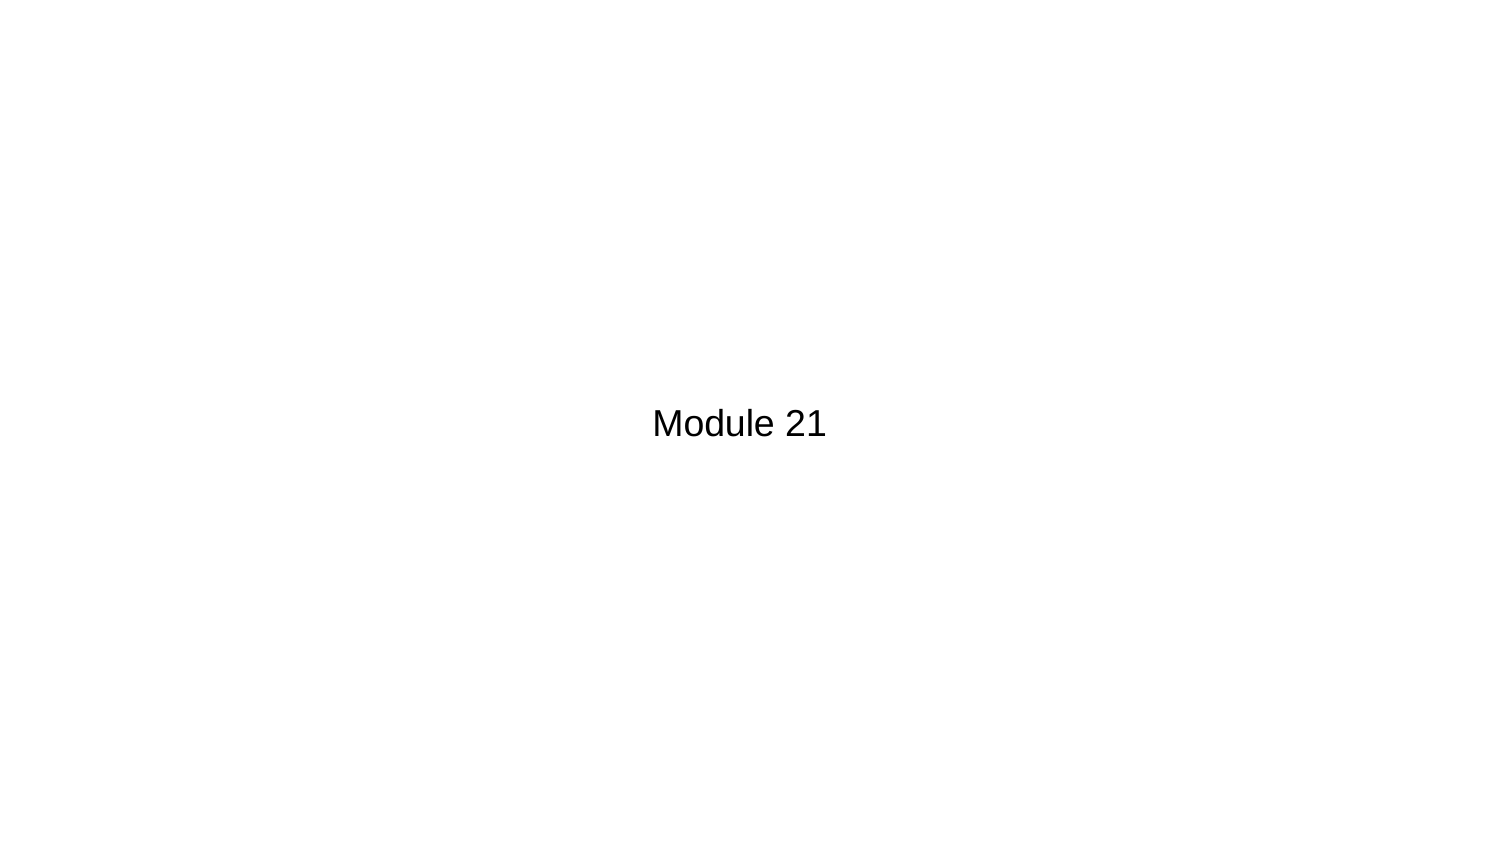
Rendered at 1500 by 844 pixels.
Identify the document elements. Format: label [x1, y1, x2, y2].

text_box [637, 391, 863, 452]
